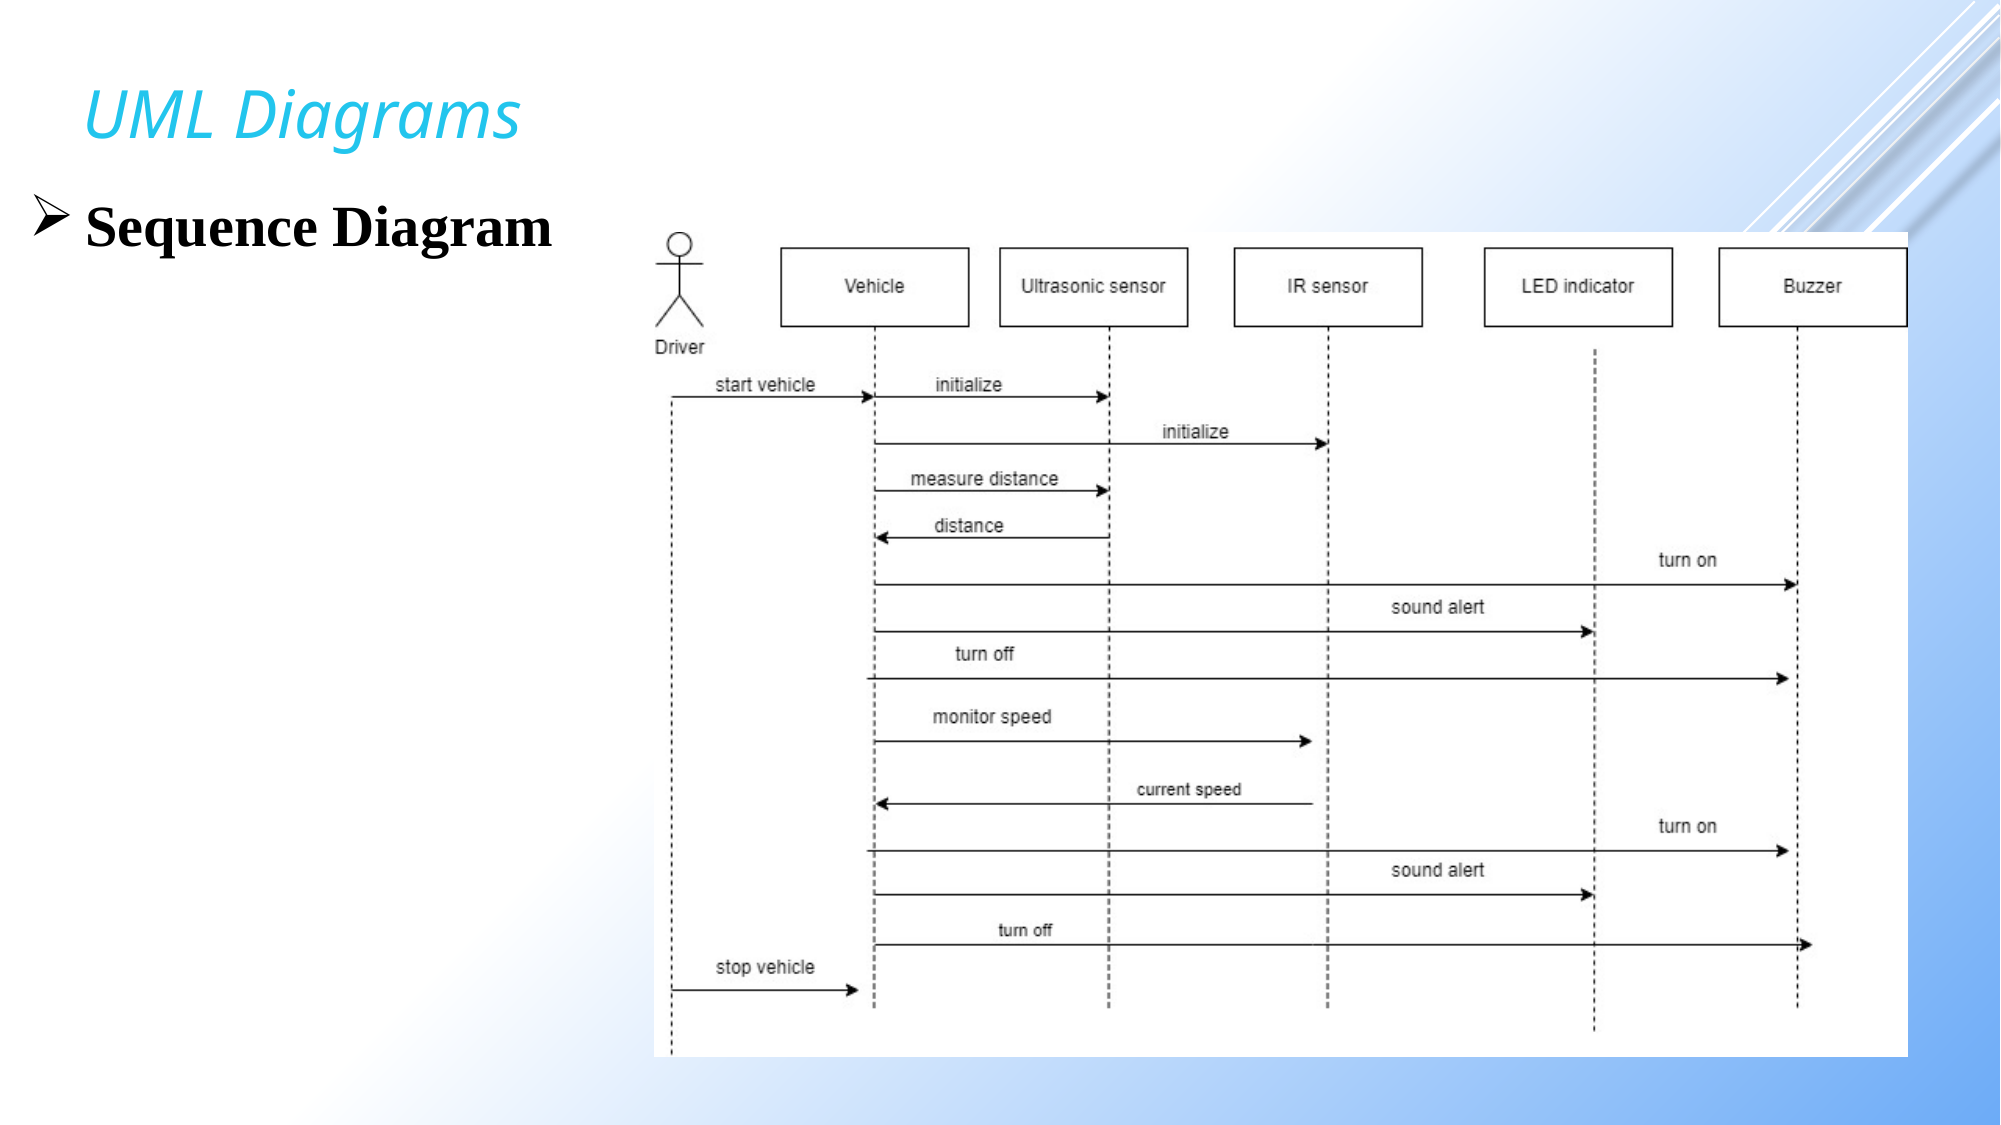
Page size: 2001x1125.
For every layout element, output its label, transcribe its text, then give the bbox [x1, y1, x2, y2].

picture [653, 232, 1909, 1057]
text_box UML Diagrams [68, 64, 1171, 160]
text_box Sequence Diagram [14, 180, 1986, 265]
